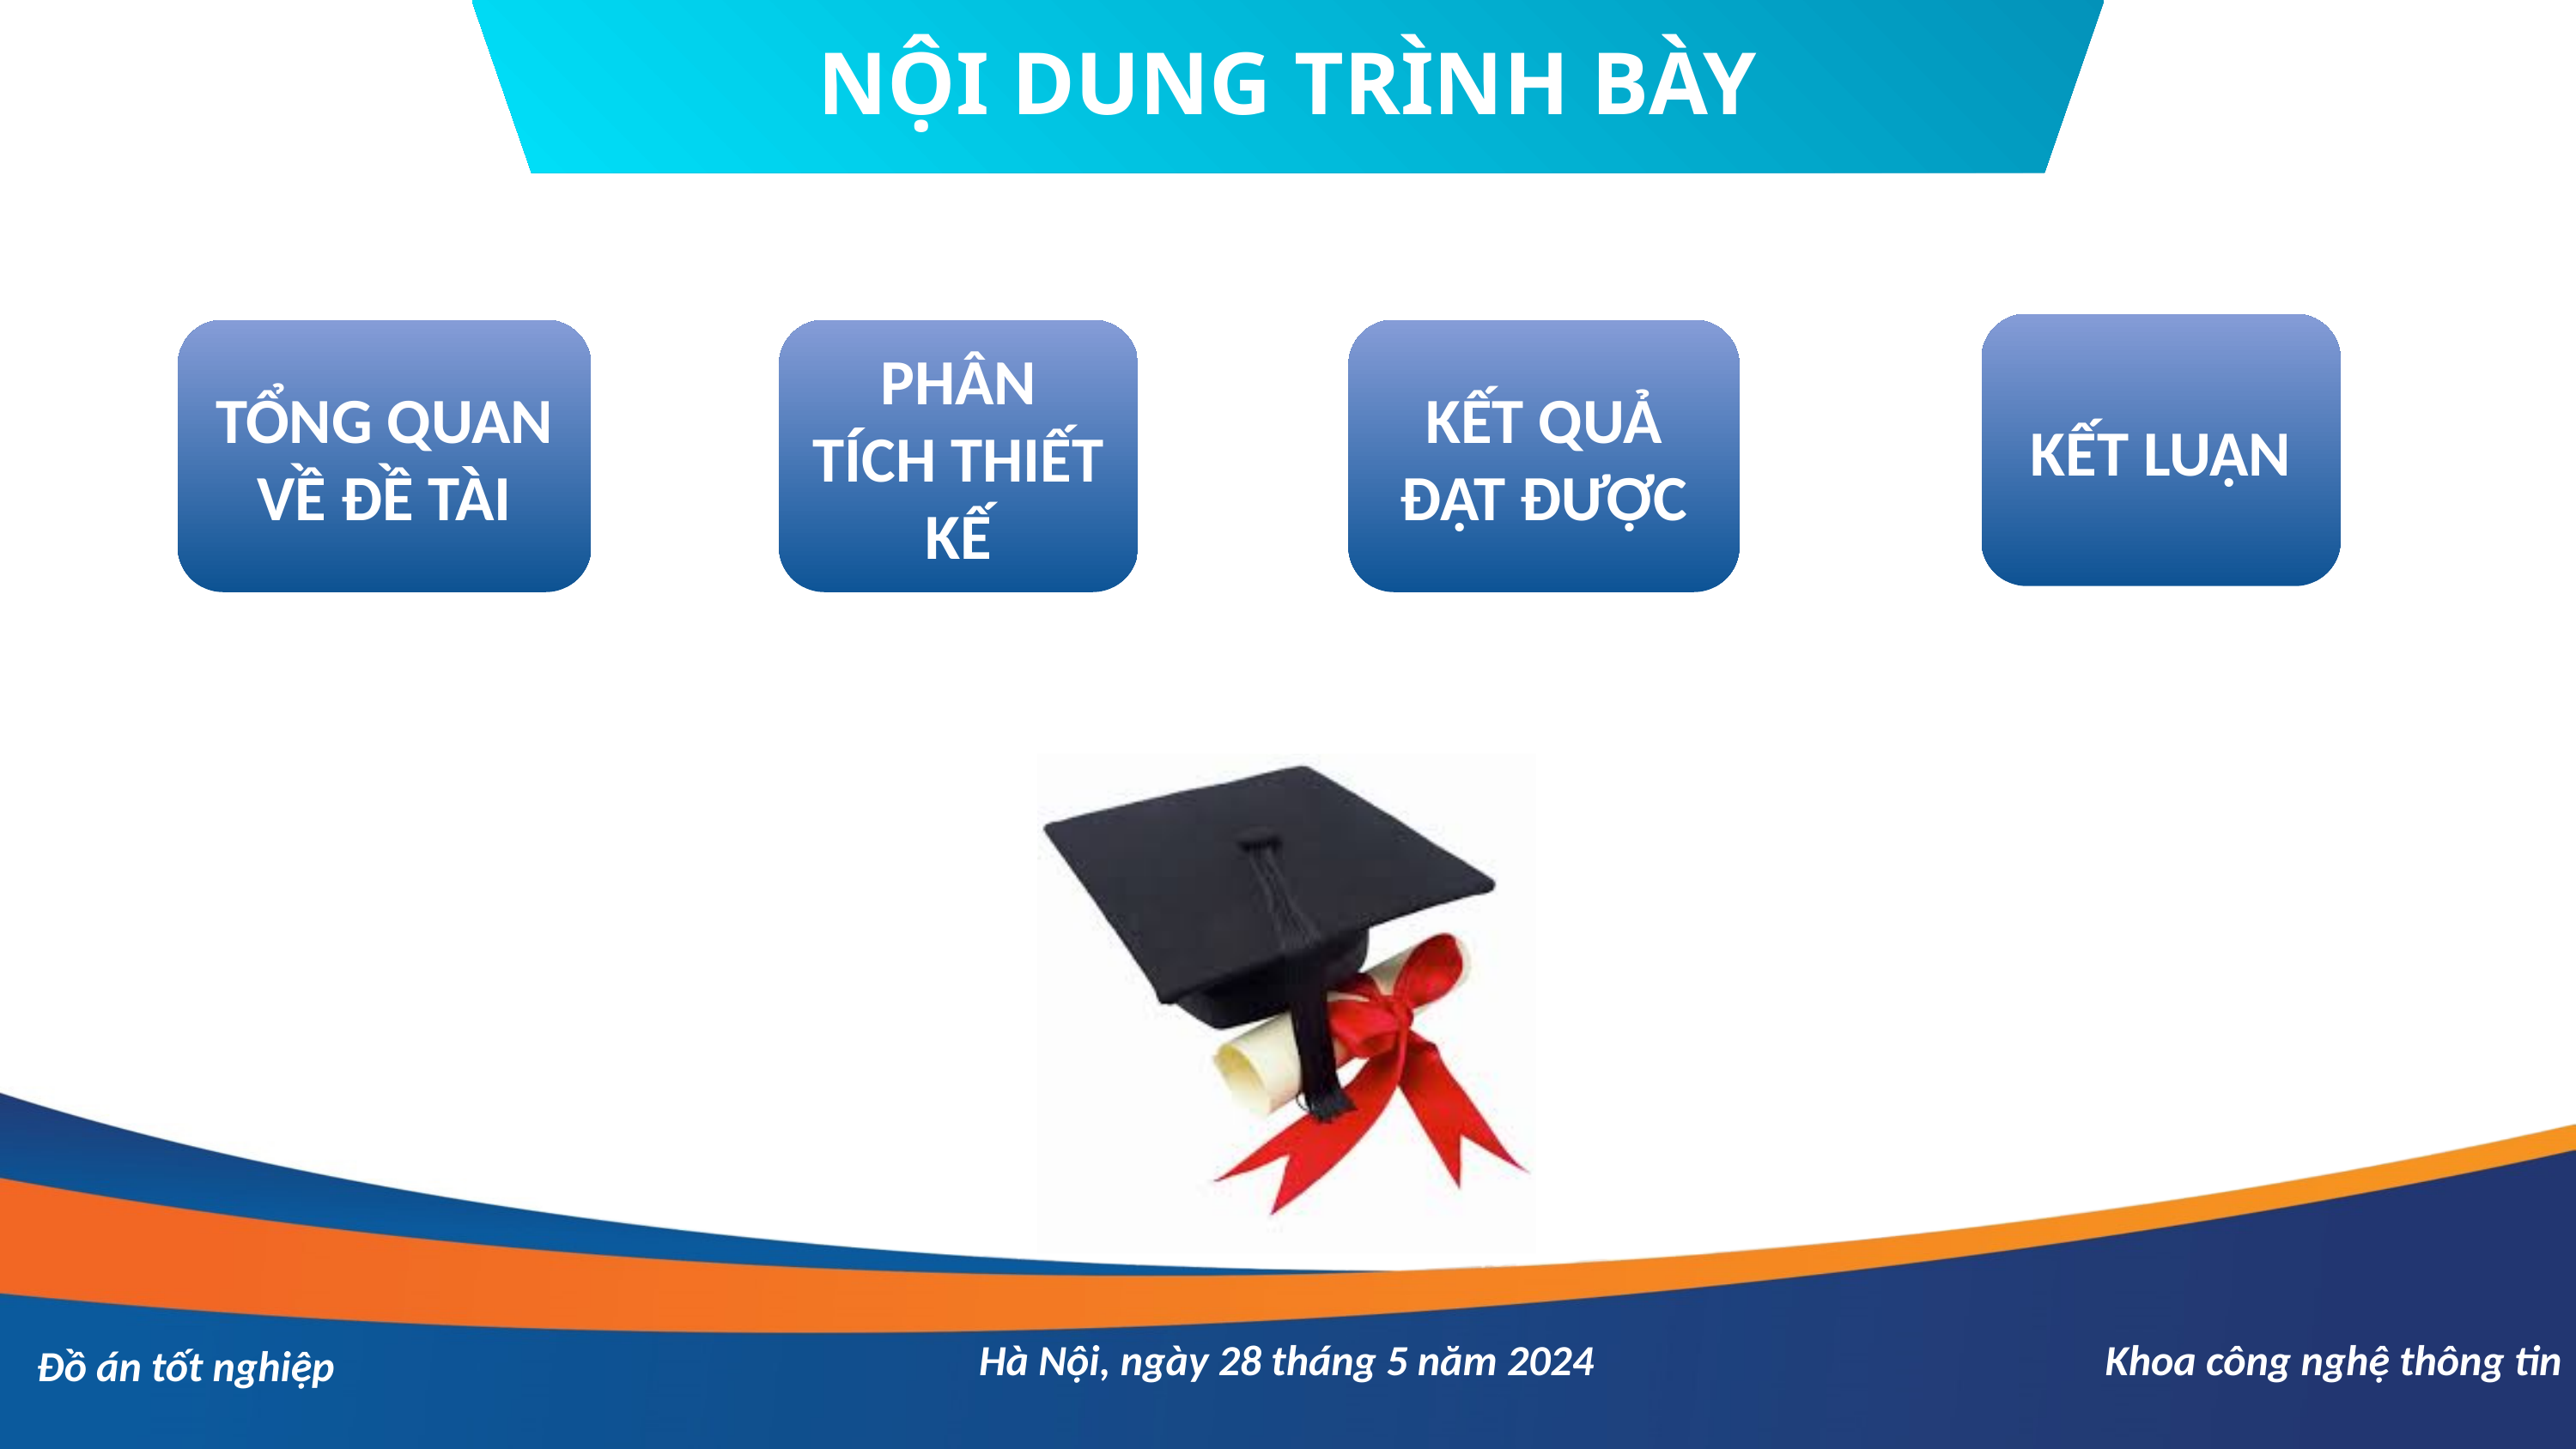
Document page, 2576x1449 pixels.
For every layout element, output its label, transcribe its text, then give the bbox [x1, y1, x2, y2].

text_box PHÂN TÍCH THIẾT KẾ [779, 319, 1139, 592]
text_box TỔNG QUAN VỀ ĐỀ TÀI [177, 319, 592, 592]
text_box KẾT QUẢ ĐẠT ĐƯỢC [1348, 319, 1740, 592]
text_box KẾT LUẬN [1981, 313, 2341, 586]
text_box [471, 0, 2105, 173]
picture [0, 686, 2576, 1449]
